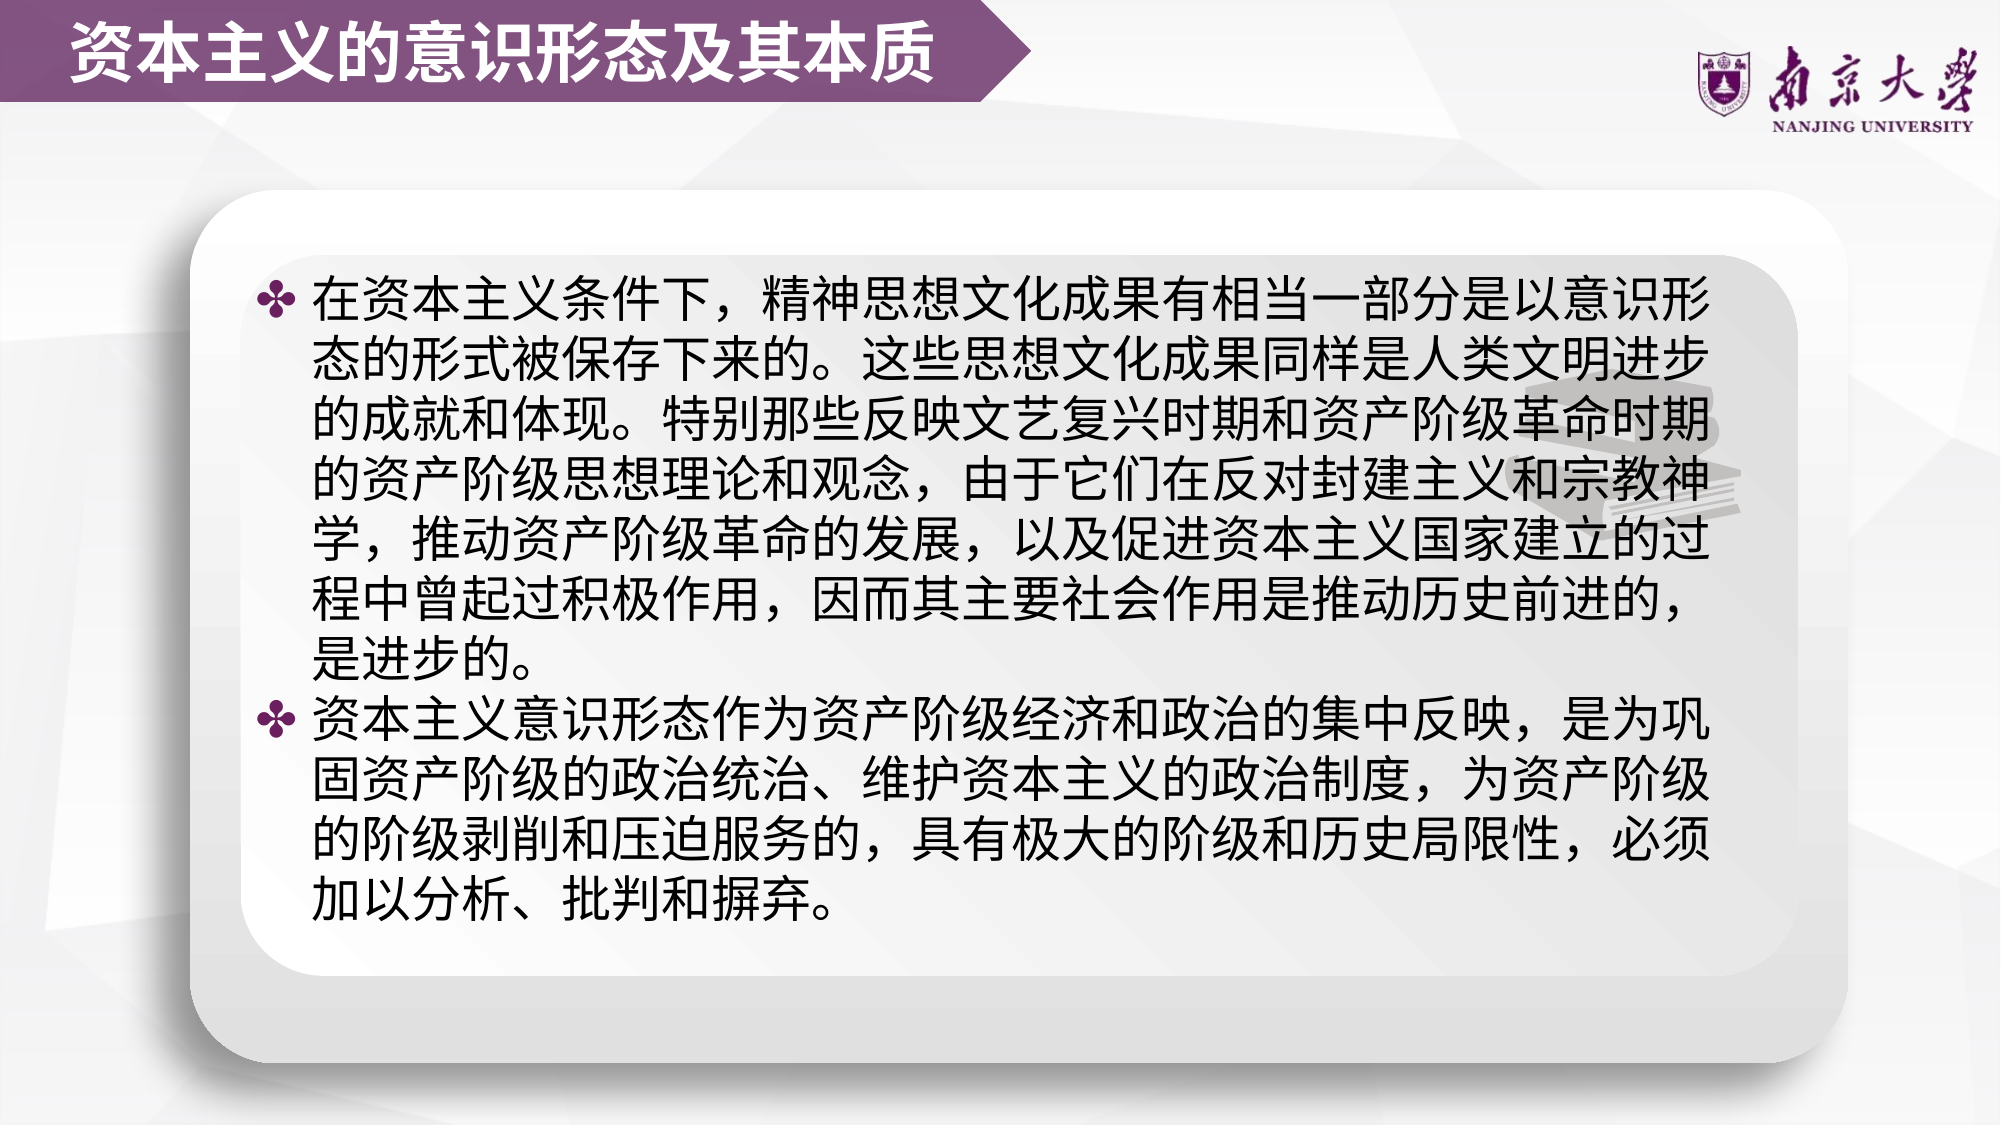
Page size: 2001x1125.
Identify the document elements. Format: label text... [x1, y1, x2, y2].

picture [0, 0, 2001, 1125]
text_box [189, 189, 1849, 1064]
text_box 资本主义的意识形态及其本质 [0, 0, 1033, 103]
